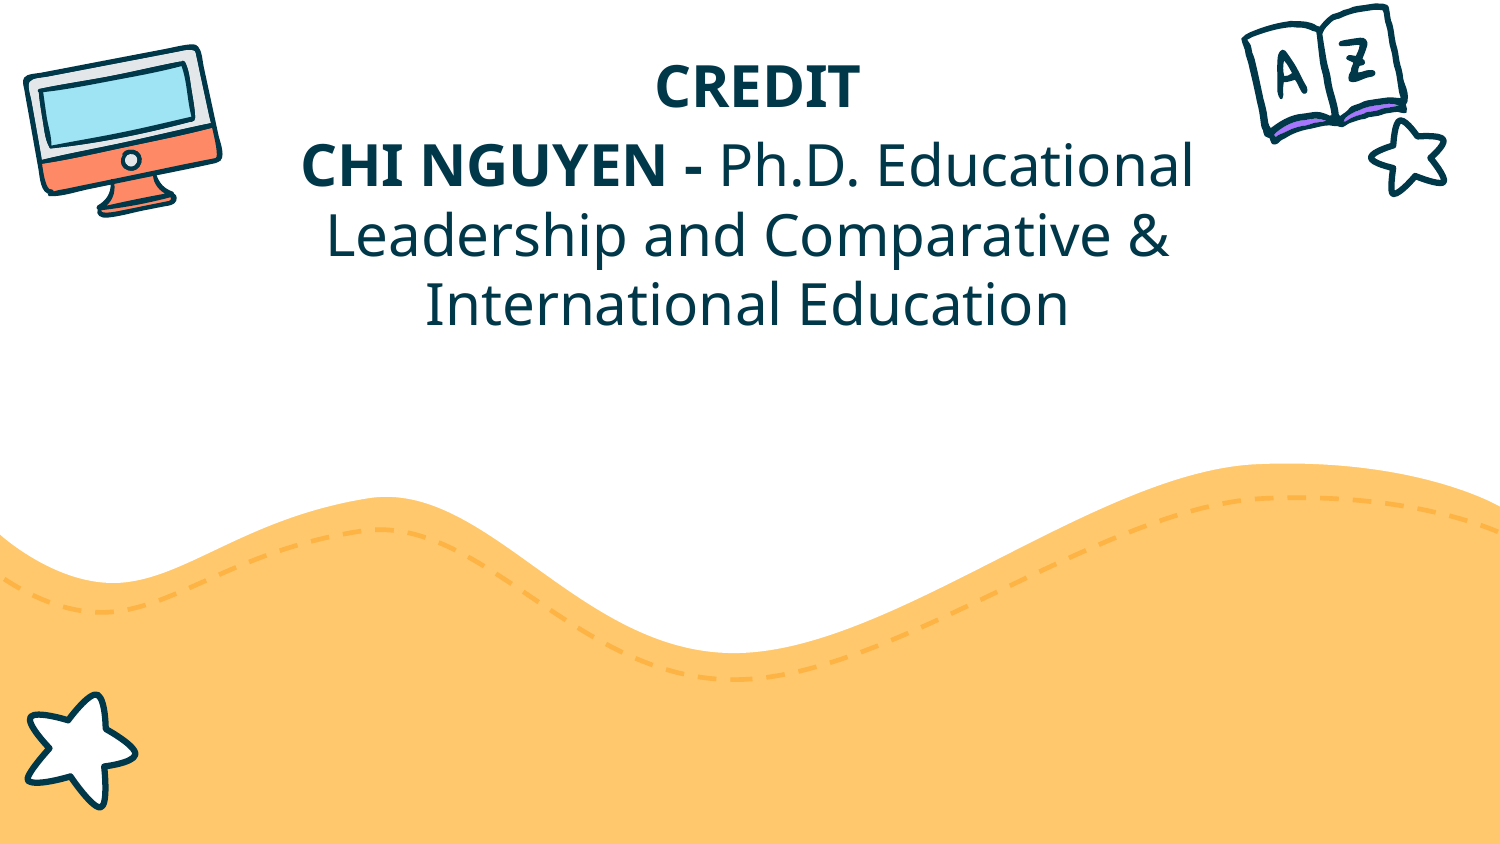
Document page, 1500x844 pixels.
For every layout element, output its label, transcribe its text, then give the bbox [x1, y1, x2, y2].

text_box [27, 694, 136, 808]
text_box CHI NGUYEN - Ph.D. Educational Leadership and Comparative & International Education [230, 159, 1266, 306]
text_box [1370, 130, 1445, 194]
title CREDIT [355, 11, 1161, 158]
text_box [1241, 2, 1409, 146]
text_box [18, 41, 232, 221]
